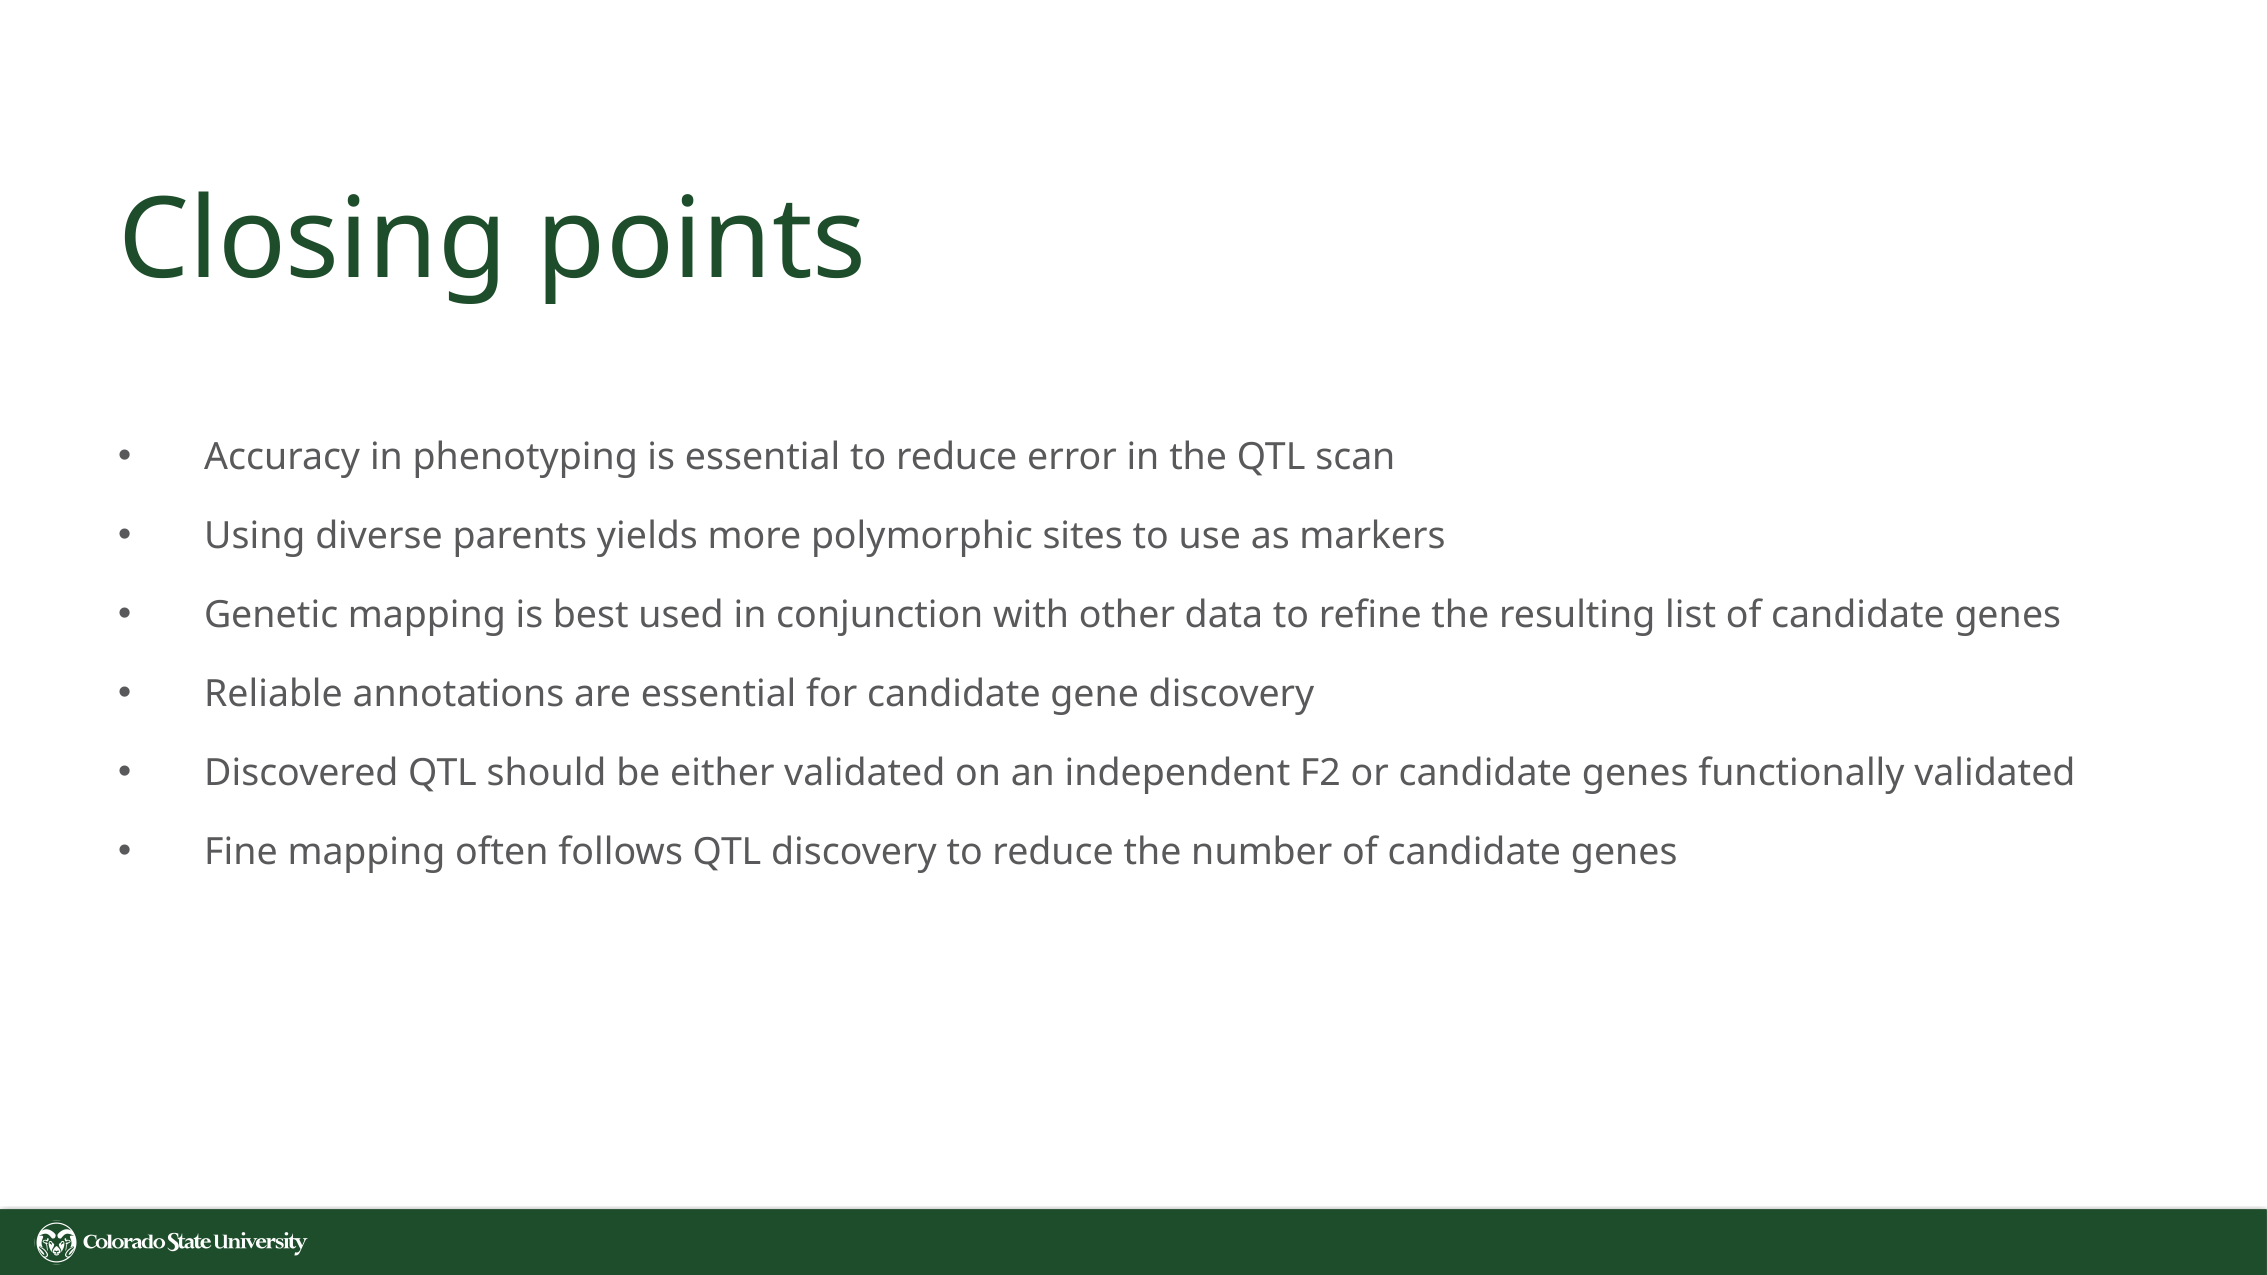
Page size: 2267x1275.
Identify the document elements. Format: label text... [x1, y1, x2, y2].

list Accuracy in phenotyping is essential to reduce error in the QTL scan Using diverse parents yields more polymorphic sites to use as markers Genetic mapping is best used in conjunction with other data to refine the resulting list of candidate genes Reliable annotations are essential for candidate gene discovery Discovered QTL should be either validated on an independent F2 or candidate genes functionally validated Fine mapping often follows QTL discovery to reduce the number of candidate genes [103, 408, 2164, 886]
picture [24, 1209, 319, 1275]
title Closing points [103, 148, 2164, 316]
